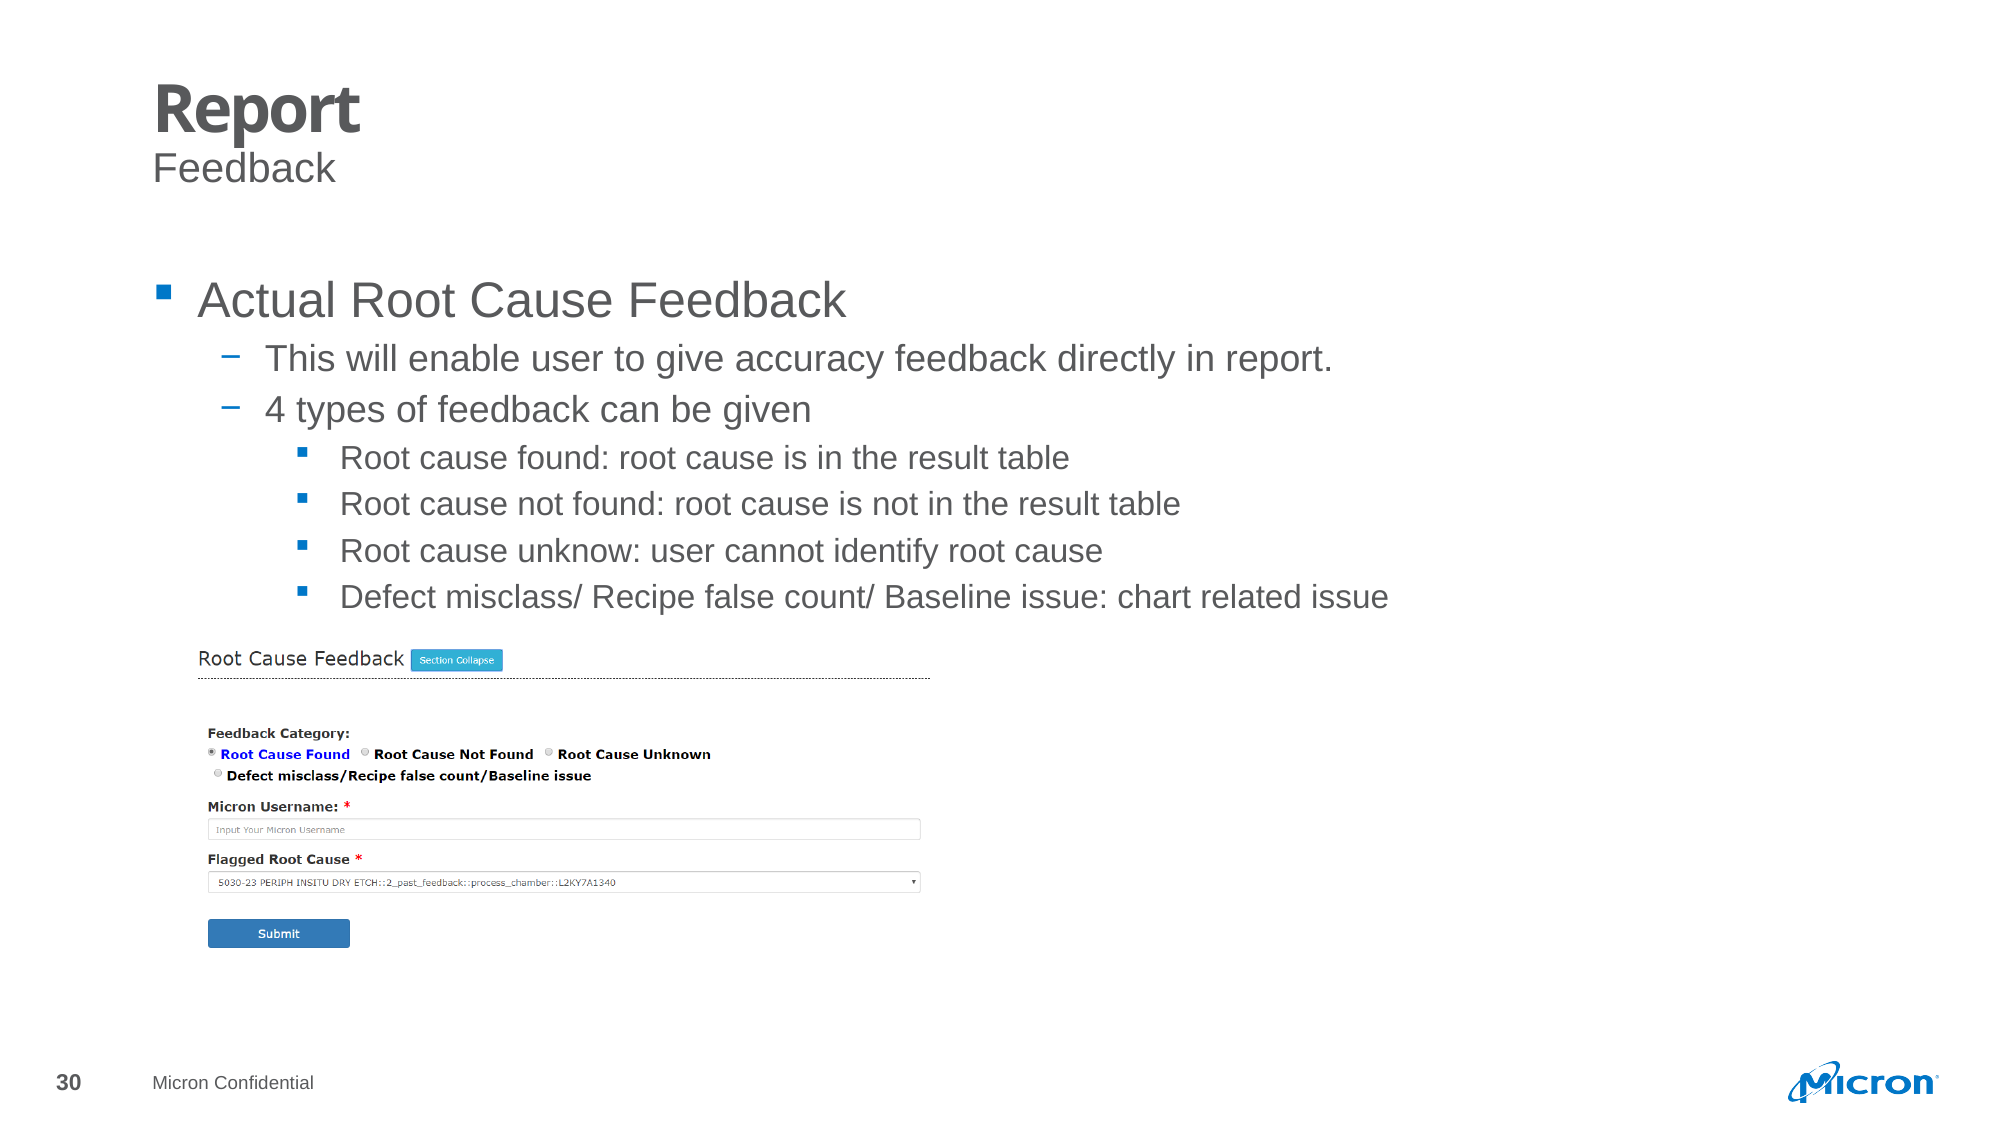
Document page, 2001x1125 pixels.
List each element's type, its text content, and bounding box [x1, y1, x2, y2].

list Actual Root Cause Feedback This will enable user to give accuracy feedback directly in report. 4 types of feedback can be given Root cause found: root cause is in the result table Root cause not found: root cause is not in the result table Root cause unknow: user cannot identify root cause Defect misclass/ Recipe false count/ Baseline issue: chart related issue [137, 267, 1863, 1014]
slide_number 30 [0, 1051, 138, 1112]
picture [1788, 1061, 1939, 1103]
picture [192, 640, 938, 957]
list Feedback [137, 139, 1863, 199]
title Report [137, 59, 1863, 139]
footer Micron Confidential [138, 1051, 366, 1112]
